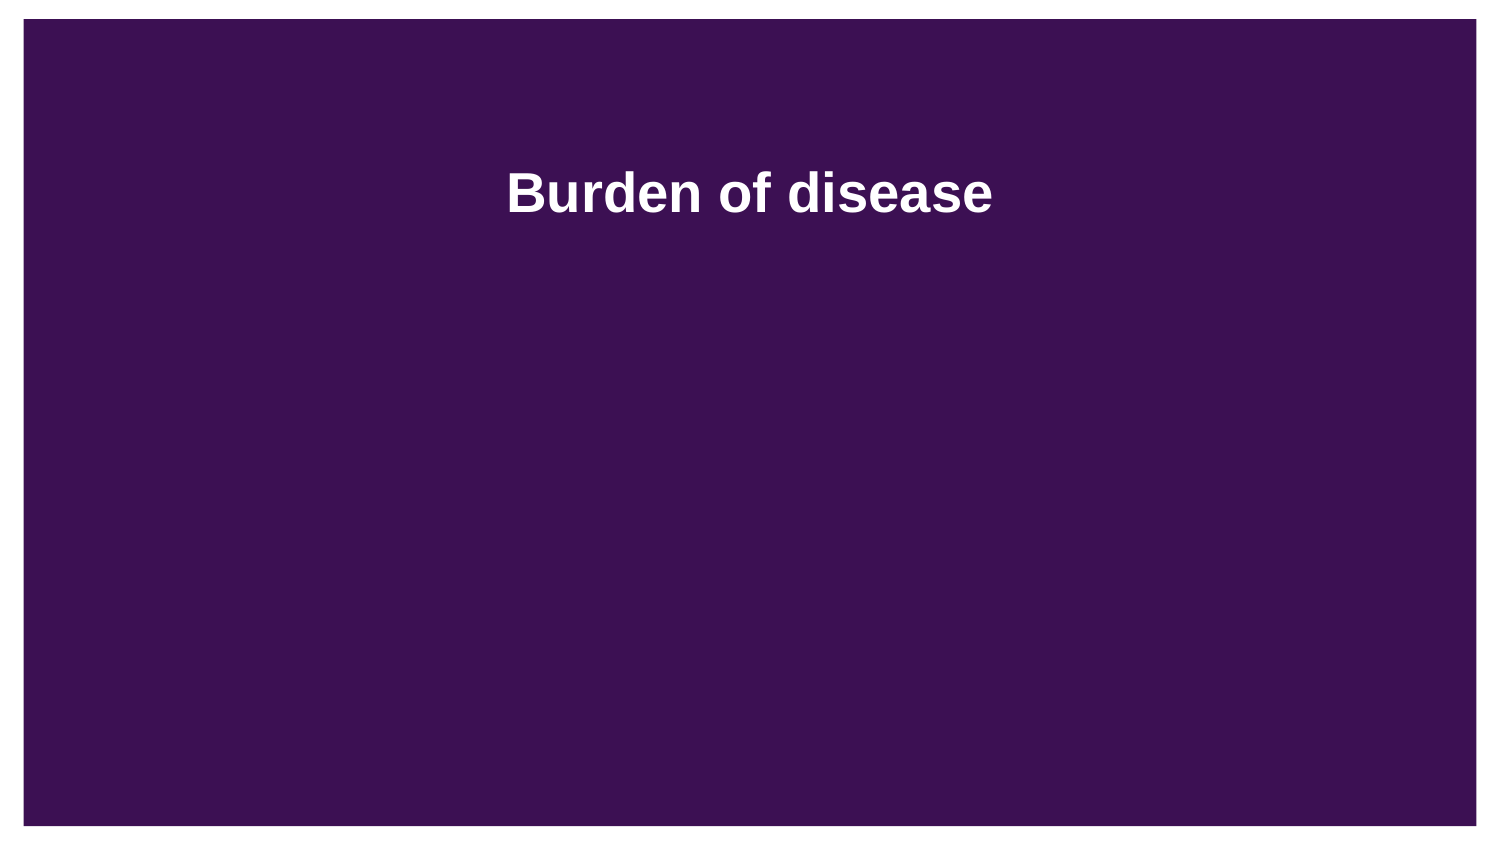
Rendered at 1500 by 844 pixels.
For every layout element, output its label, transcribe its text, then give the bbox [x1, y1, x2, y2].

title Burden of disease [56, 148, 1444, 232]
